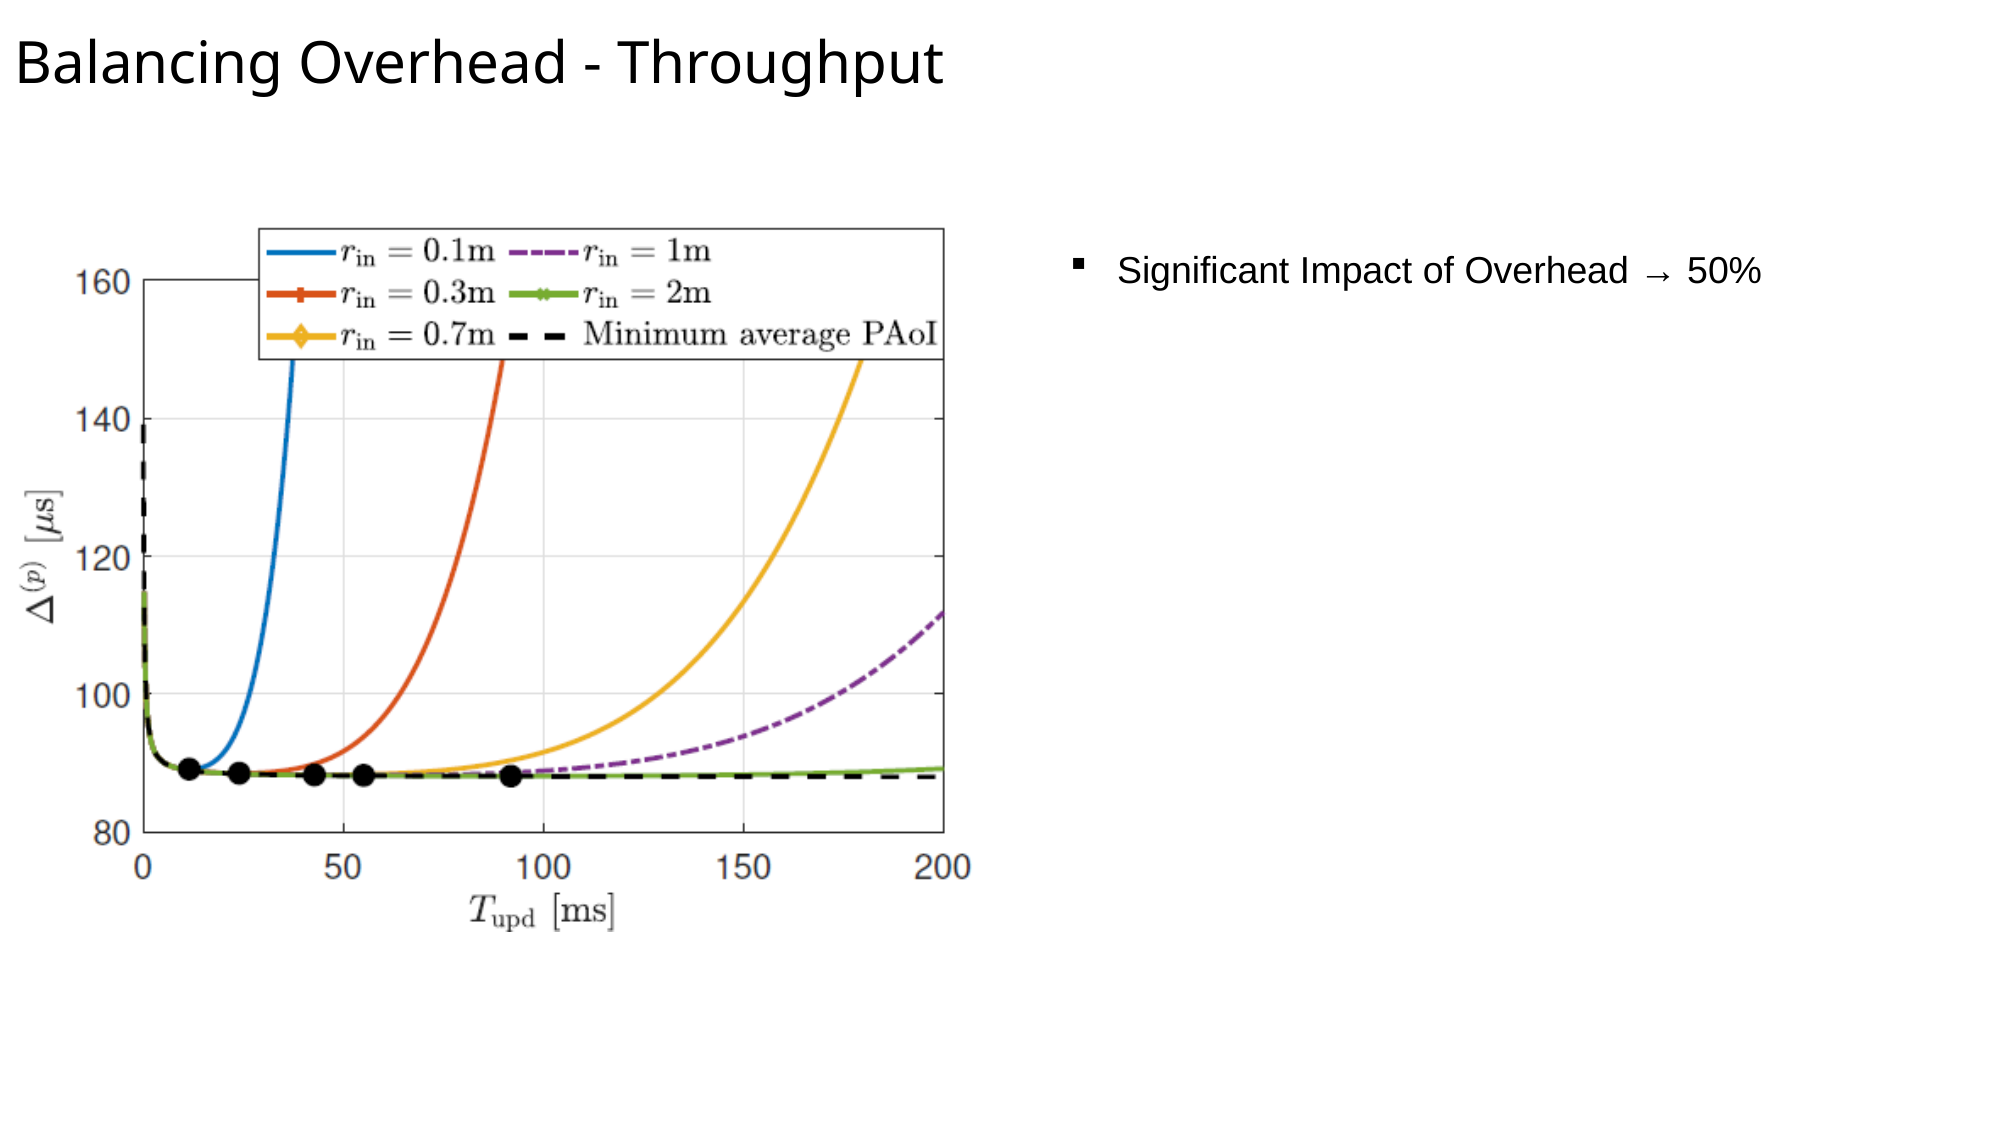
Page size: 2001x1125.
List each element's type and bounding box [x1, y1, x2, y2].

title [0, 0, 1138, 130]
text_box [1055, 239, 1778, 299]
picture [5, 208, 989, 933]
